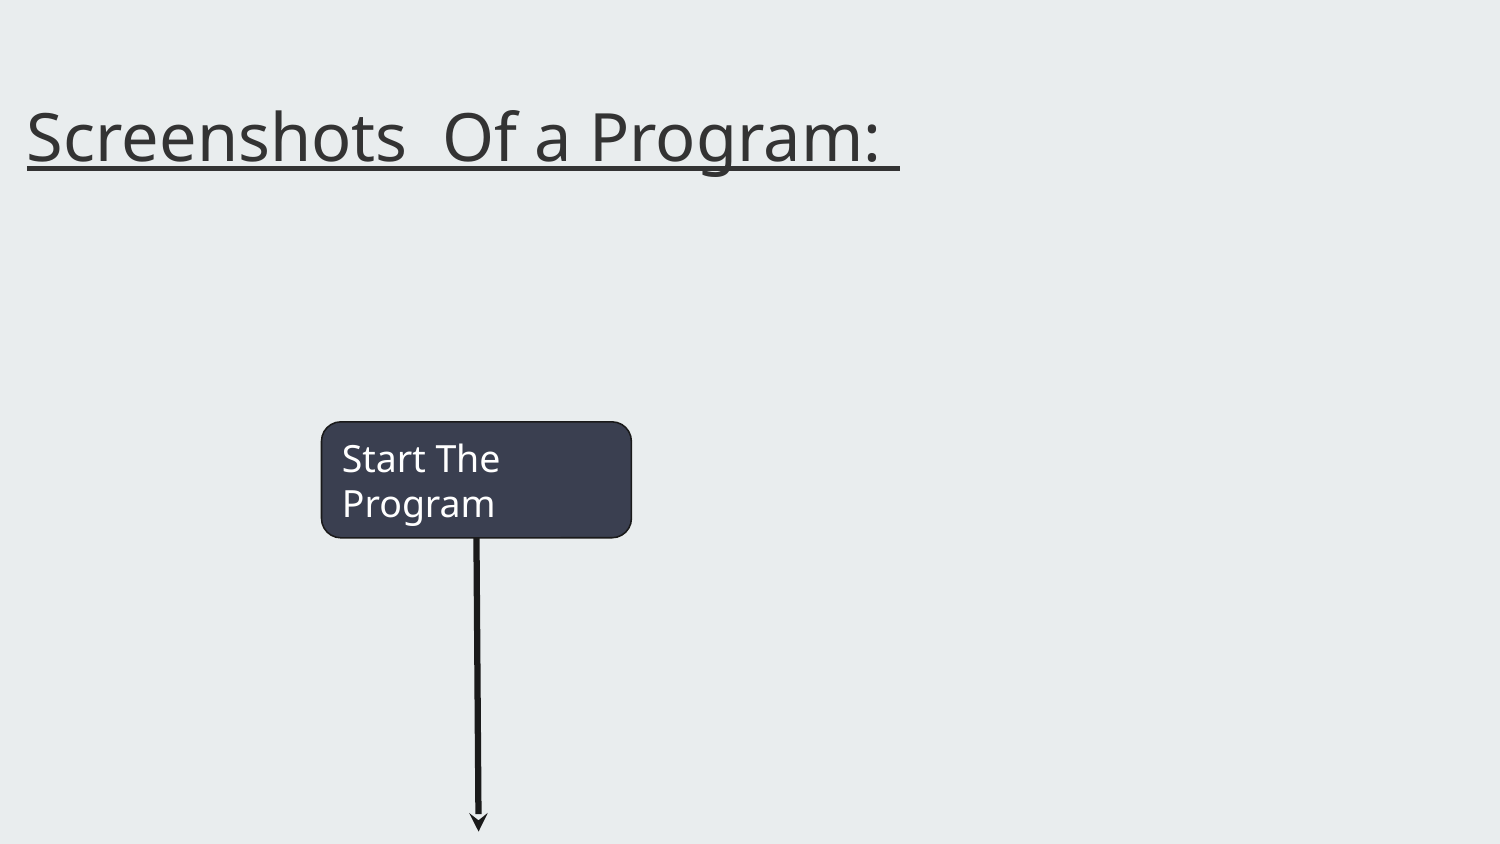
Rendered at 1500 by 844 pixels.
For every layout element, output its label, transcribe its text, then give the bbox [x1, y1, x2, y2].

text_box [472, 537, 485, 832]
text_box Screenshots Of a Program: [12, 79, 1311, 196]
text_box Start The Program [321, 421, 632, 538]
